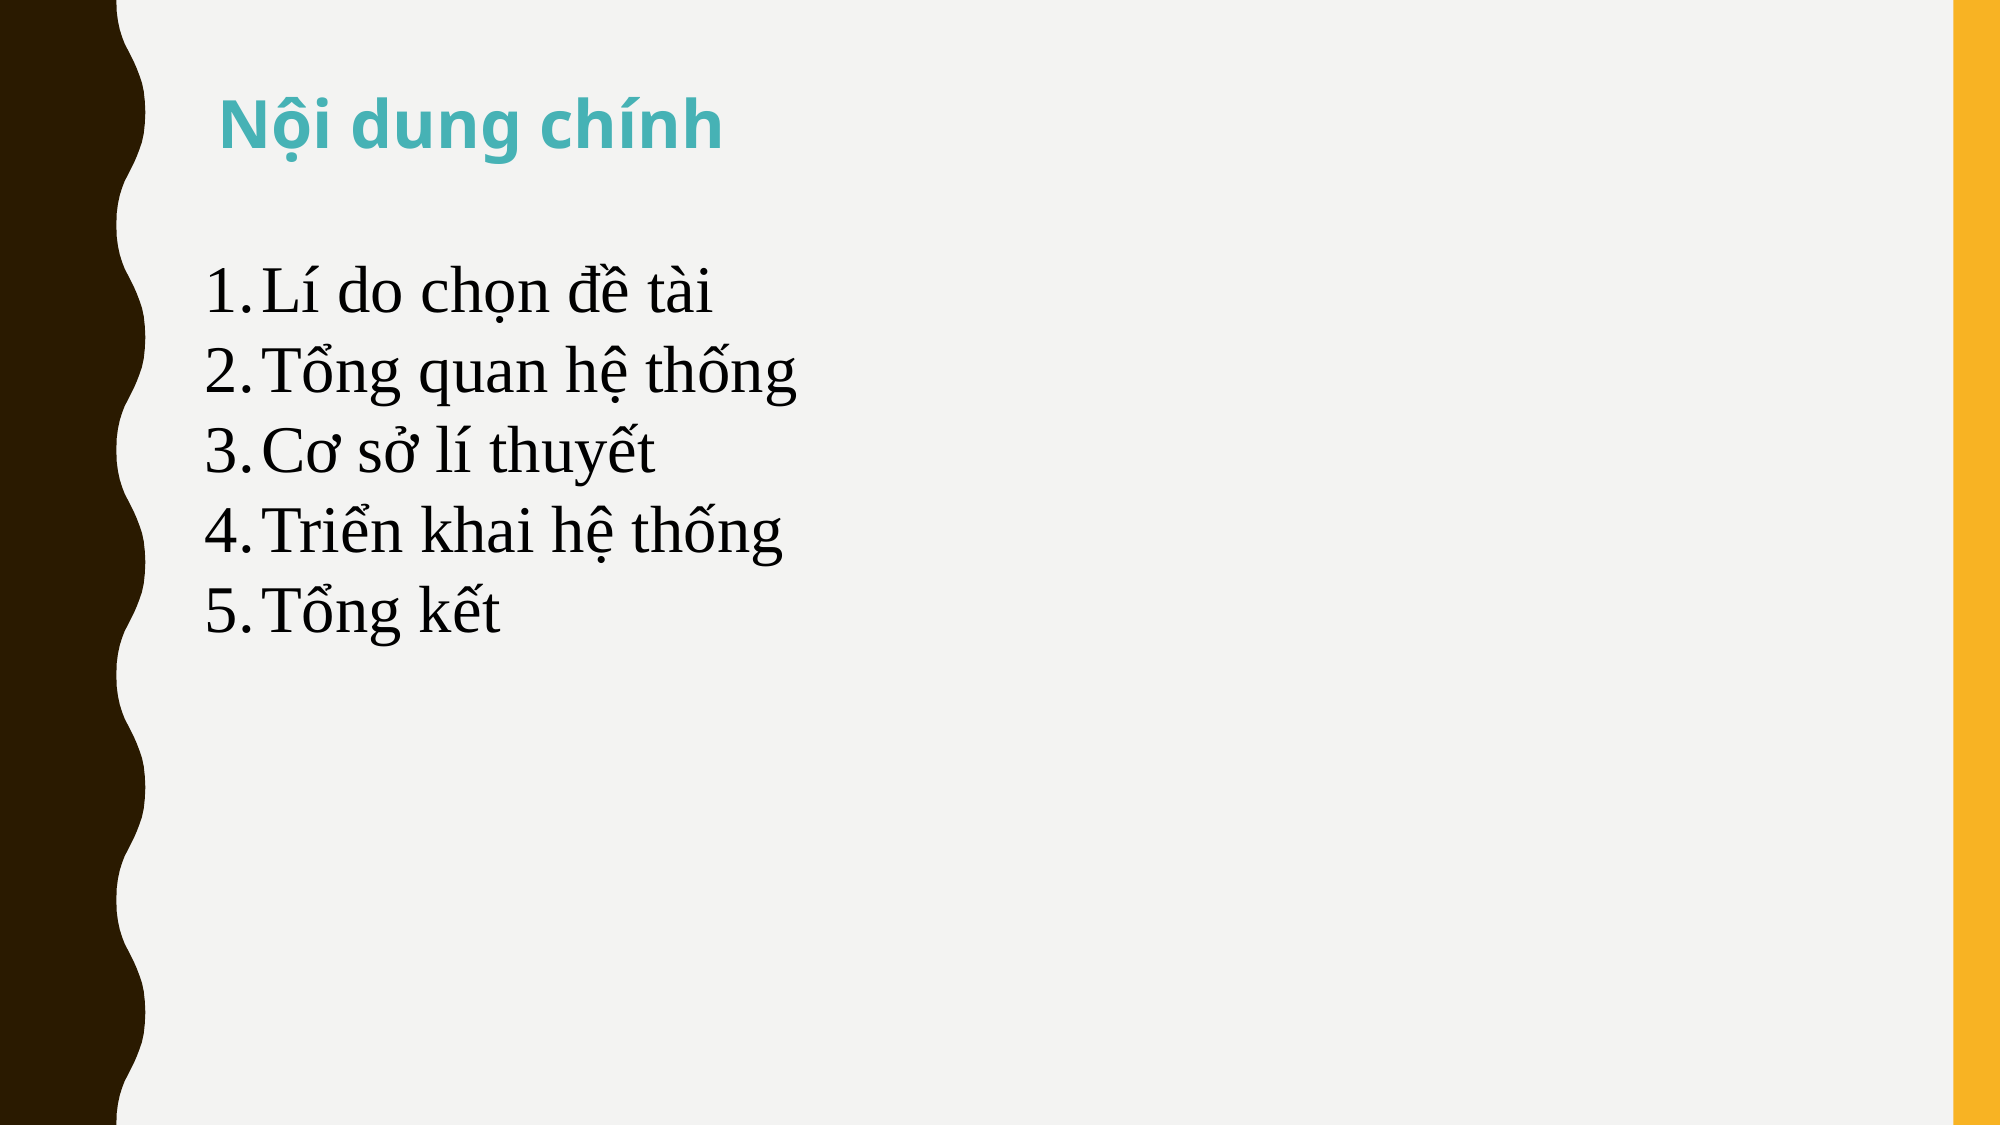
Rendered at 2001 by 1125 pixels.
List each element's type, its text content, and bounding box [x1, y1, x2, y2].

text_box Nội dung chính [202, 74, 1072, 169]
text_box Lí do chọn đề tài Tổng quan hệ thống Cơ sở lí thuyết Triển khai hệ thống Tổng kết [189, 238, 910, 654]
